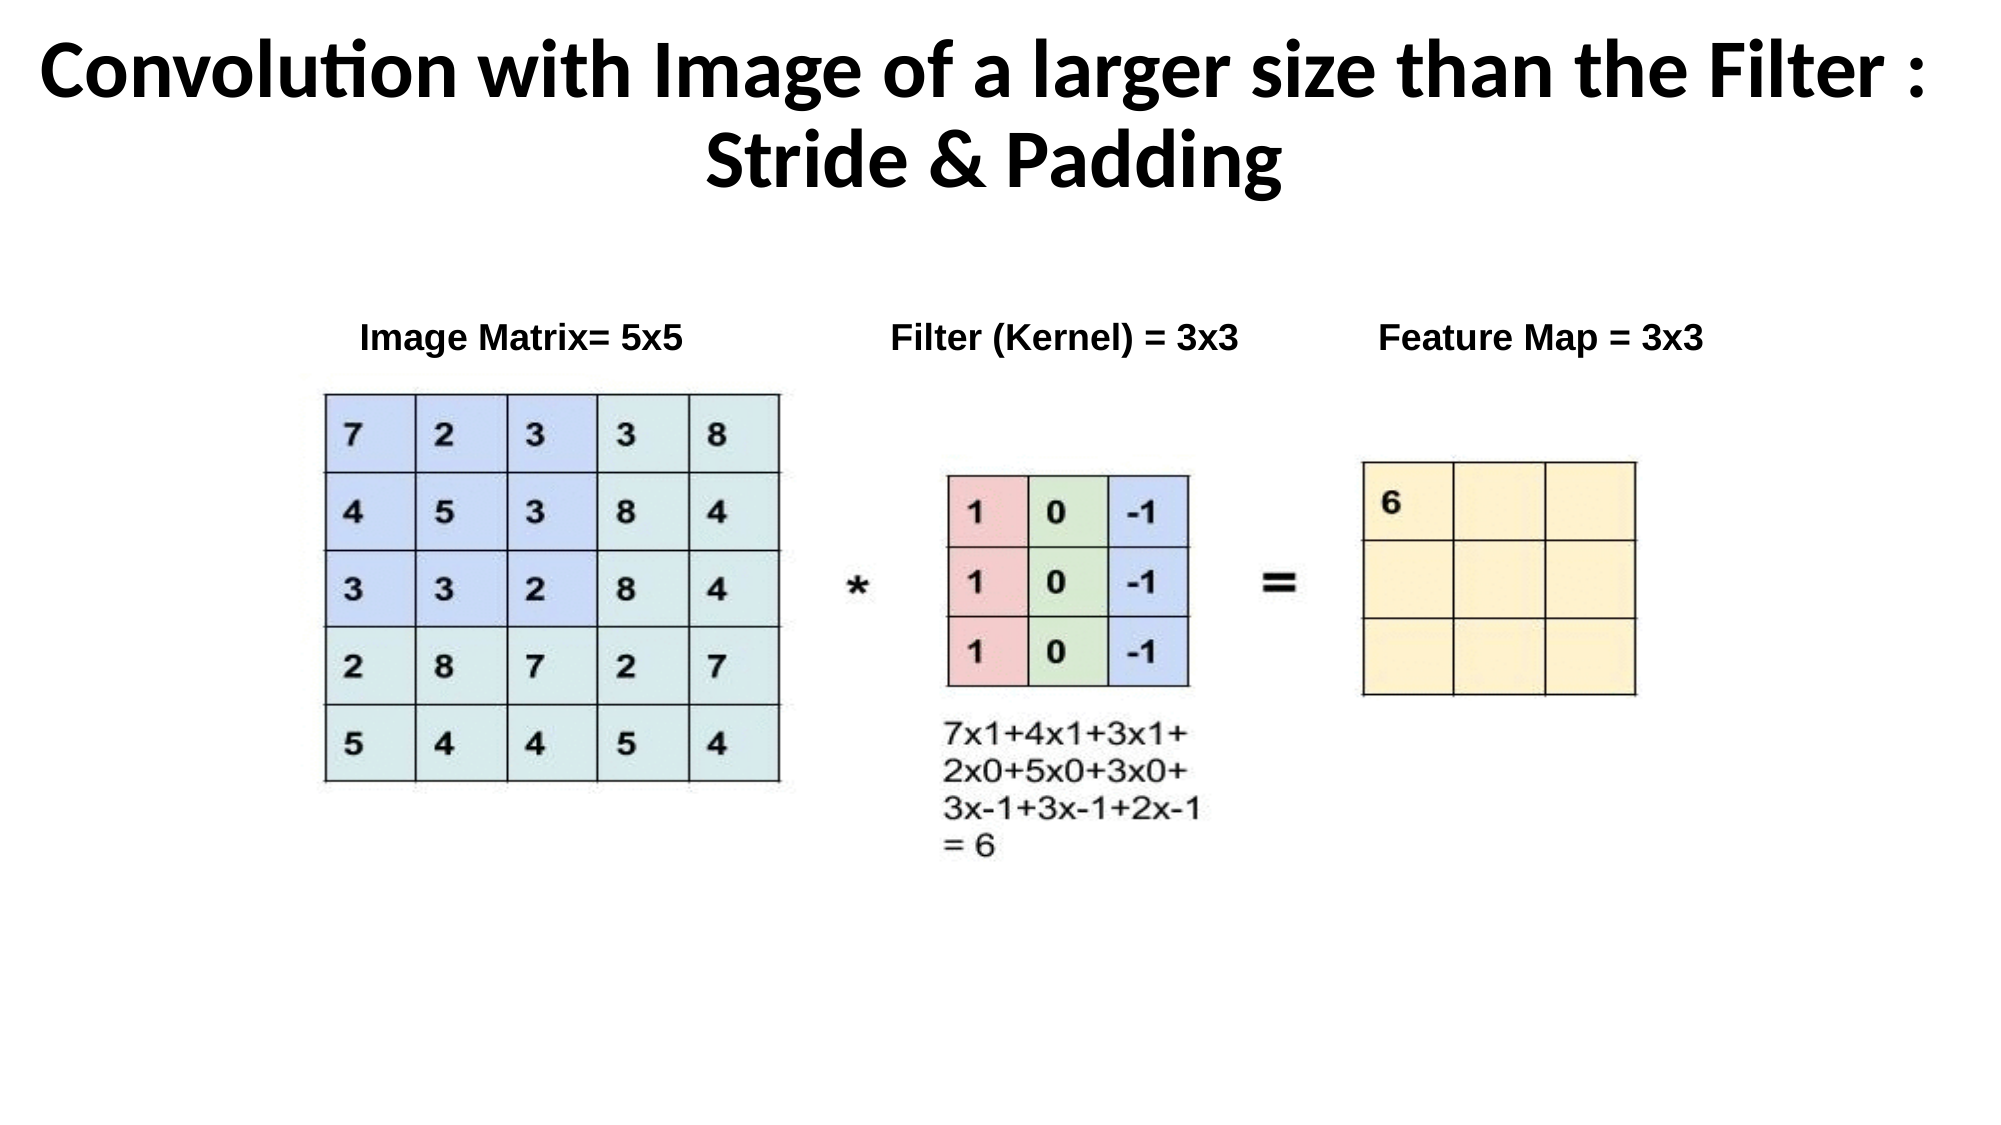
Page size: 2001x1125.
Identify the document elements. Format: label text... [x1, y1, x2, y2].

title Convolution with Image of a larger size than the Filter : Stride & Padding [0, 7, 1989, 225]
picture [45, 184, 1962, 1100]
